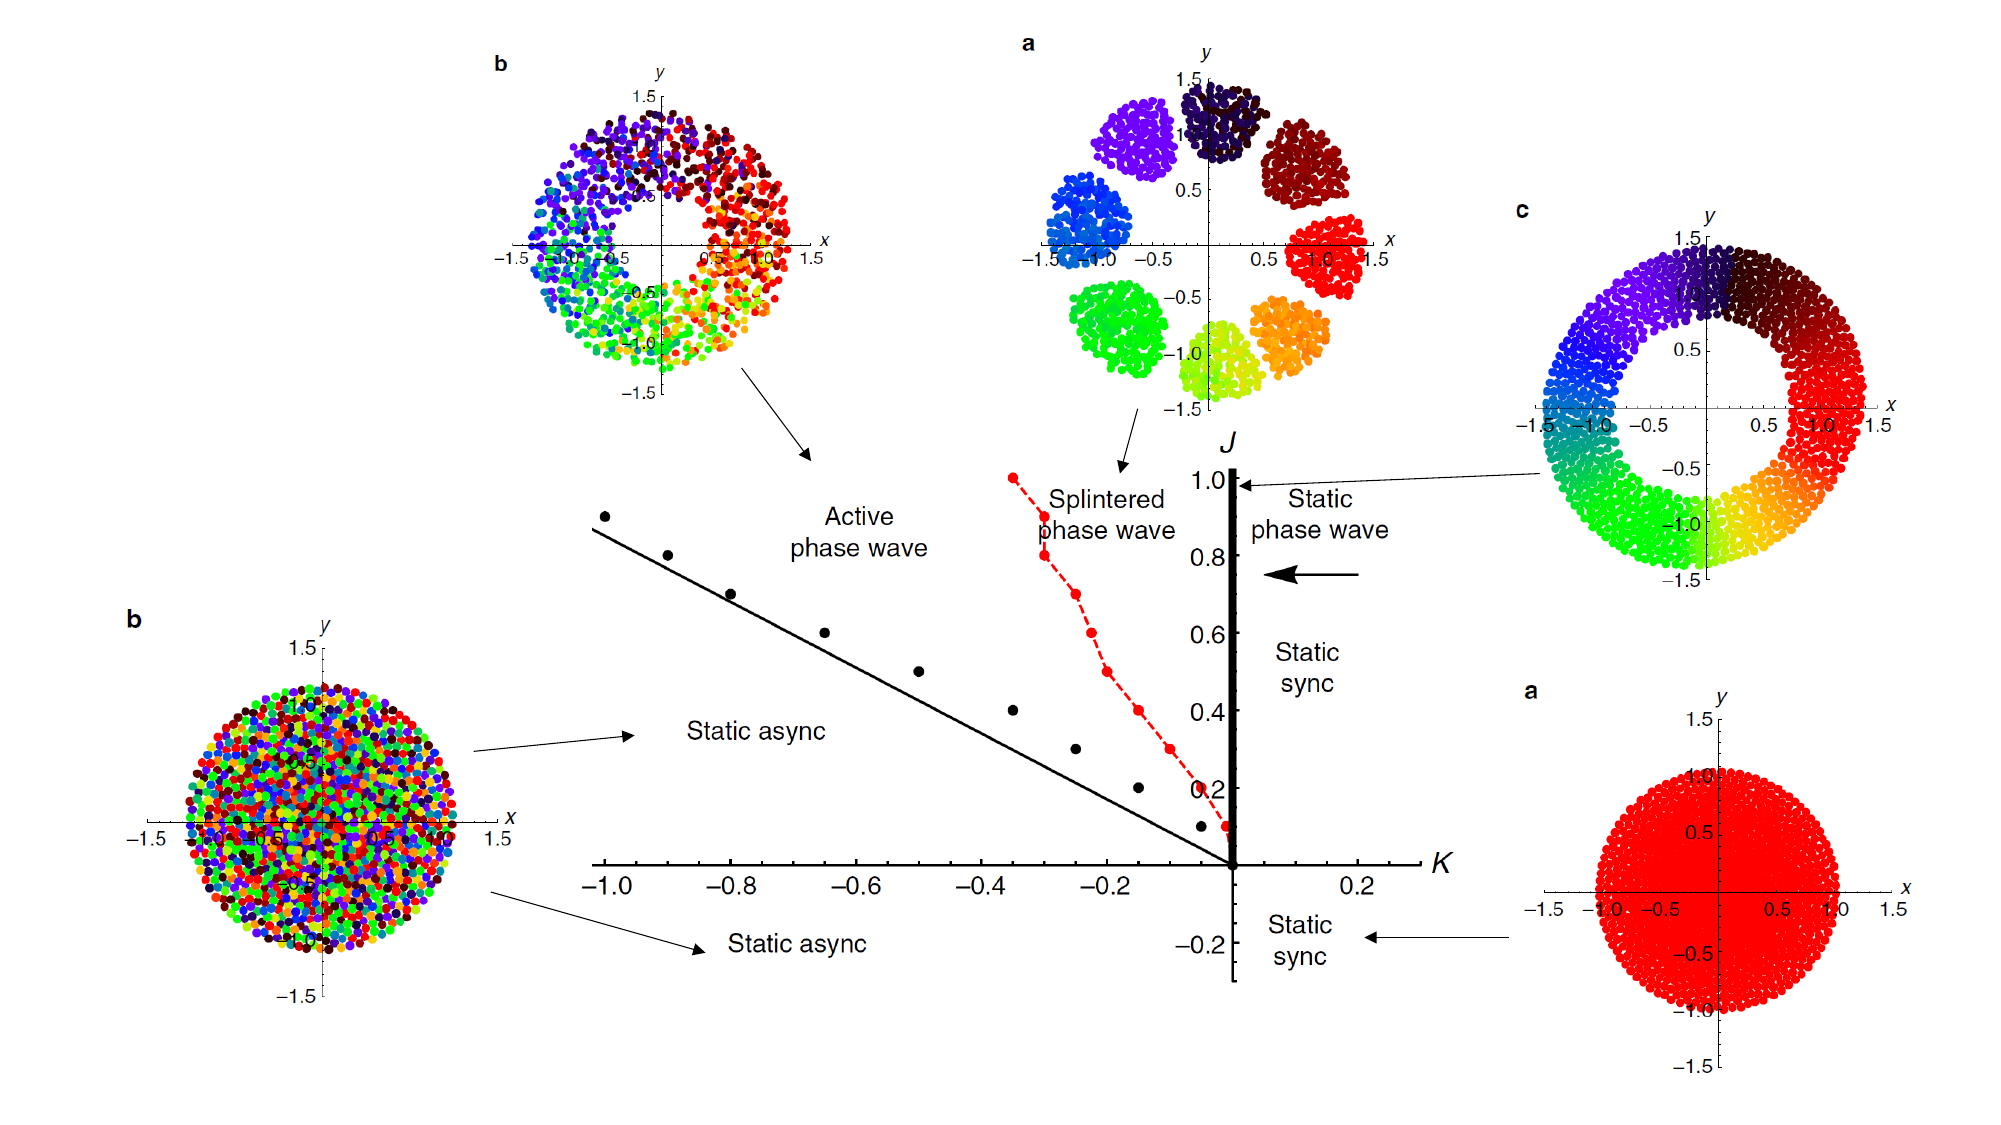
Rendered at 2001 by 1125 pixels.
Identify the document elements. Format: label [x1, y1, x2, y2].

picture [1016, 29, 1413, 428]
text_box [490, 891, 706, 953]
picture [1519, 679, 1927, 1087]
text_box [1238, 473, 1540, 487]
text_box [1119, 408, 1138, 474]
picture [490, 53, 845, 409]
text_box [473, 735, 635, 752]
picture [1504, 196, 1917, 595]
list [567, 426, 1467, 992]
text_box [741, 367, 812, 462]
picture [123, 601, 542, 1015]
